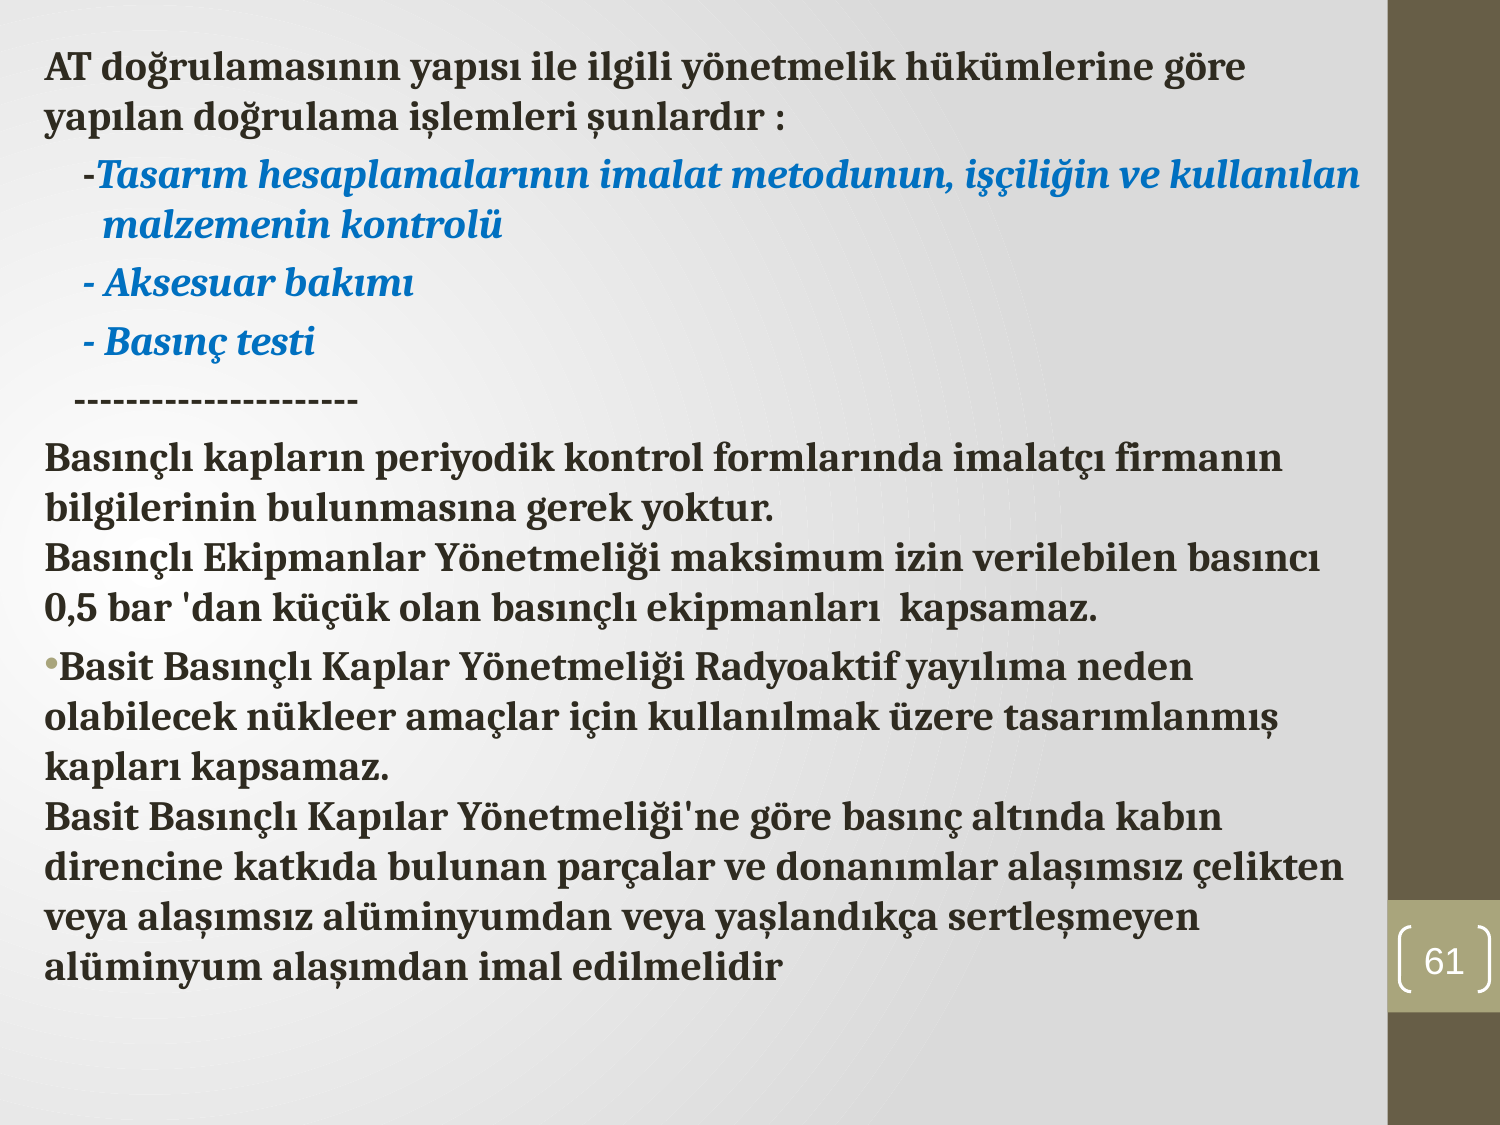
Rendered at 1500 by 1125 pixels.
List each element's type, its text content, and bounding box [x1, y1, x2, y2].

list AT doğrulamasının yapısı ile ilgili yönetmelik hükümlerine göre yapılan doğrulama işlemleri şunlardır : -Tasarım hesaplamalarının imalat metodunun, işçiliğin ve kullanılan malzemenin kontrolü - Aksesuar bakımı - Basınç testi ---------------------- Basınçlı kapların periyodik kontrol formlarında imalatçı firmanın bilgilerinin bulunmasına gerek yoktur. Basınçlı Ekipmanlar Yönetmeliği maksimum izin verilebilen basıncı 0,5 bar 'dan küçük olan basınçlı ekipmanları kapsamaz. Basit Basınçlı Kaplar Yönetmeliği Radyoaktif yayılıma neden olabilecek nükleer amaçlar için kullanılmak üzere tasarımlanmış kapları kapsamaz. Basit Basınçlı Kapılar Yönetmeliği'ne göre basınç altında kabın direncine katkıda bulunan parçalar ve donanımlar alaşımsız çelikten veya alaşımsız alüminyumdan veya yaşlandıkça sertleşmeyen alüminyum alaşımdan imal edilmelidir [29, 30, 1388, 1094]
slide_number 61 [1397, 925, 1492, 994]
